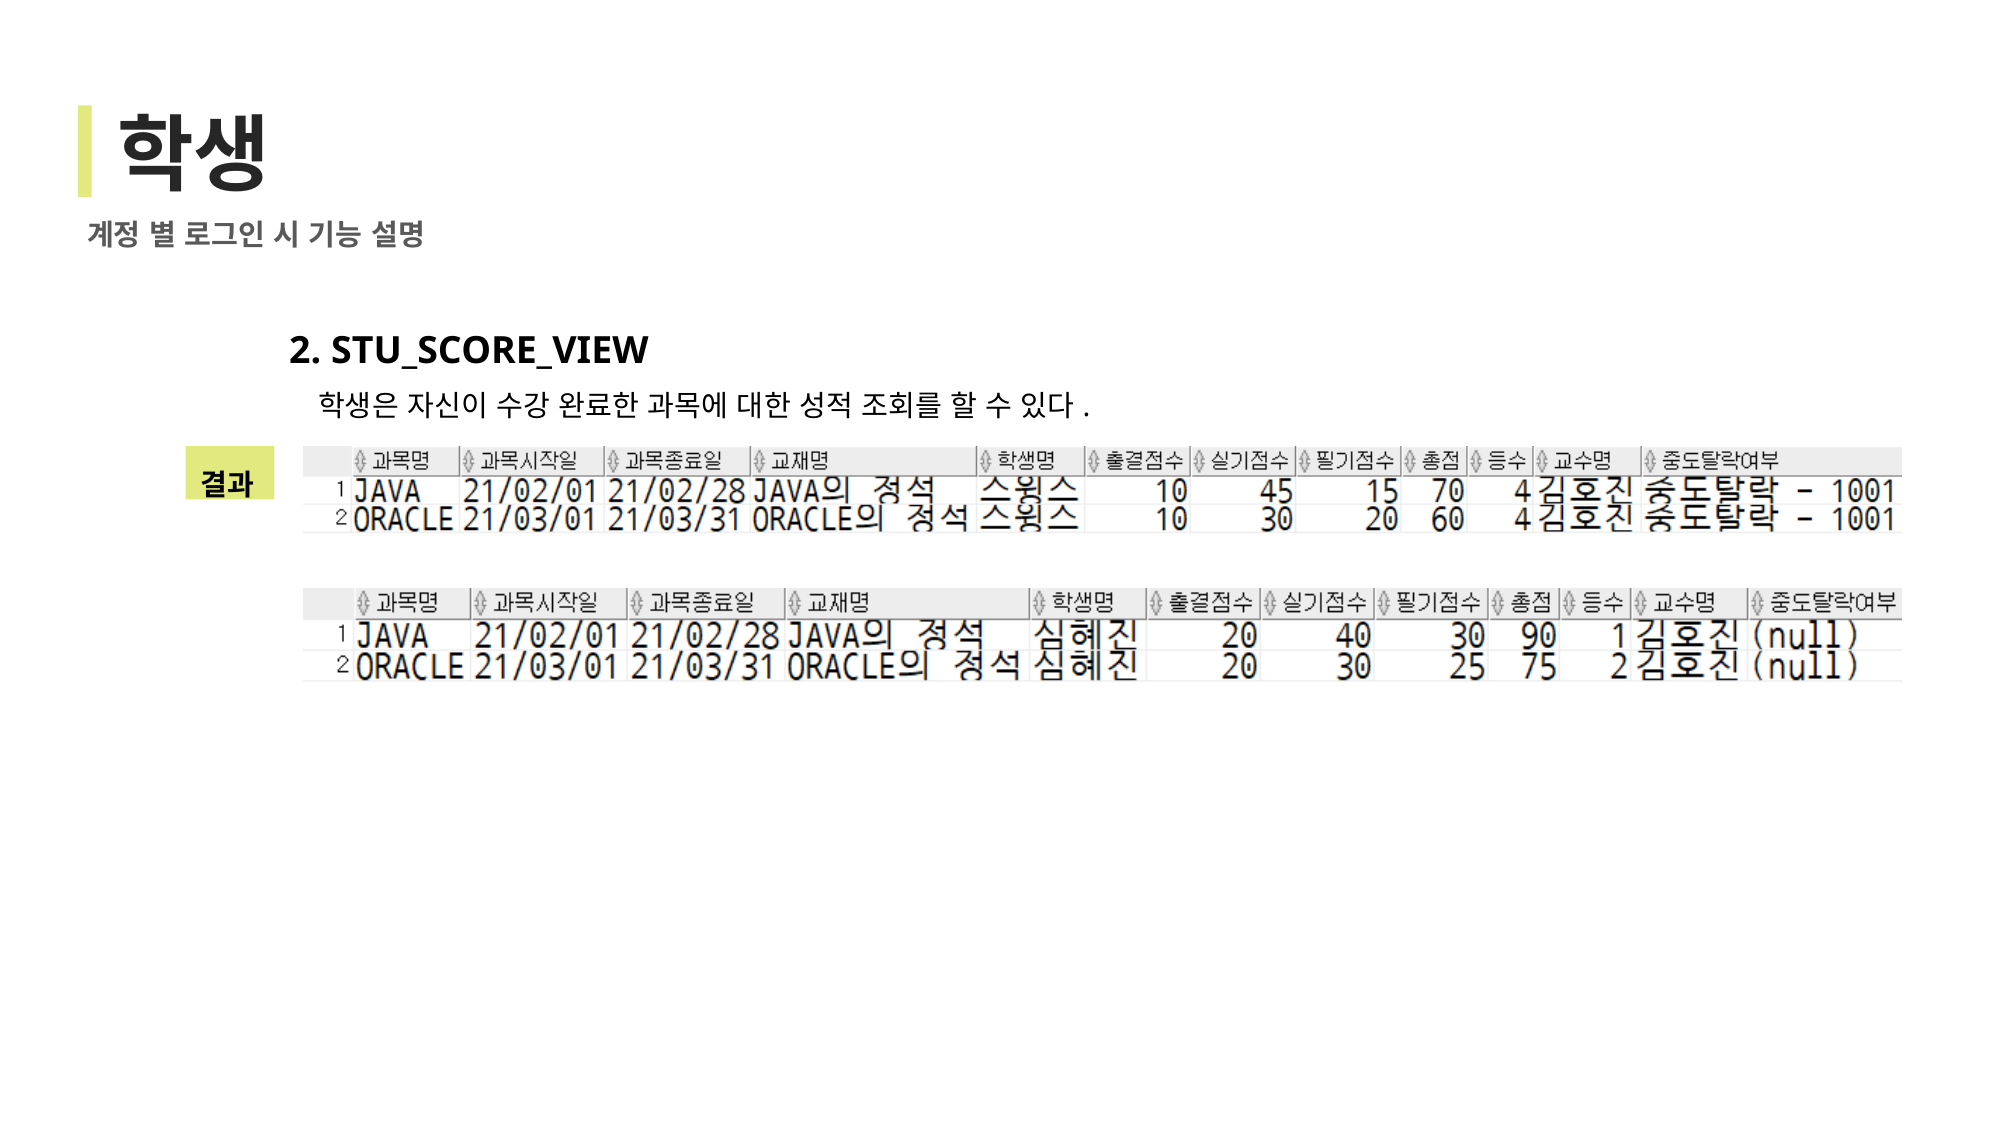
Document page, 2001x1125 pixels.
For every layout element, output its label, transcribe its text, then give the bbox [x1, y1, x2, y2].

text_box 학생 [102, 93, 286, 209]
text_box [77, 104, 93, 198]
picture [303, 446, 1902, 536]
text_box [185, 427, 275, 500]
text_box 2. STU_SCORE_VIEW [274, 297, 1275, 379]
text_box 학생은 자신이 수강 완료한 과목에 대한 성적 조회를 할 수 있다. [303, 360, 1749, 430]
picture [303, 588, 1902, 685]
text_box 계정 별 로그인 시 기능 설명 [72, 176, 1073, 259]
